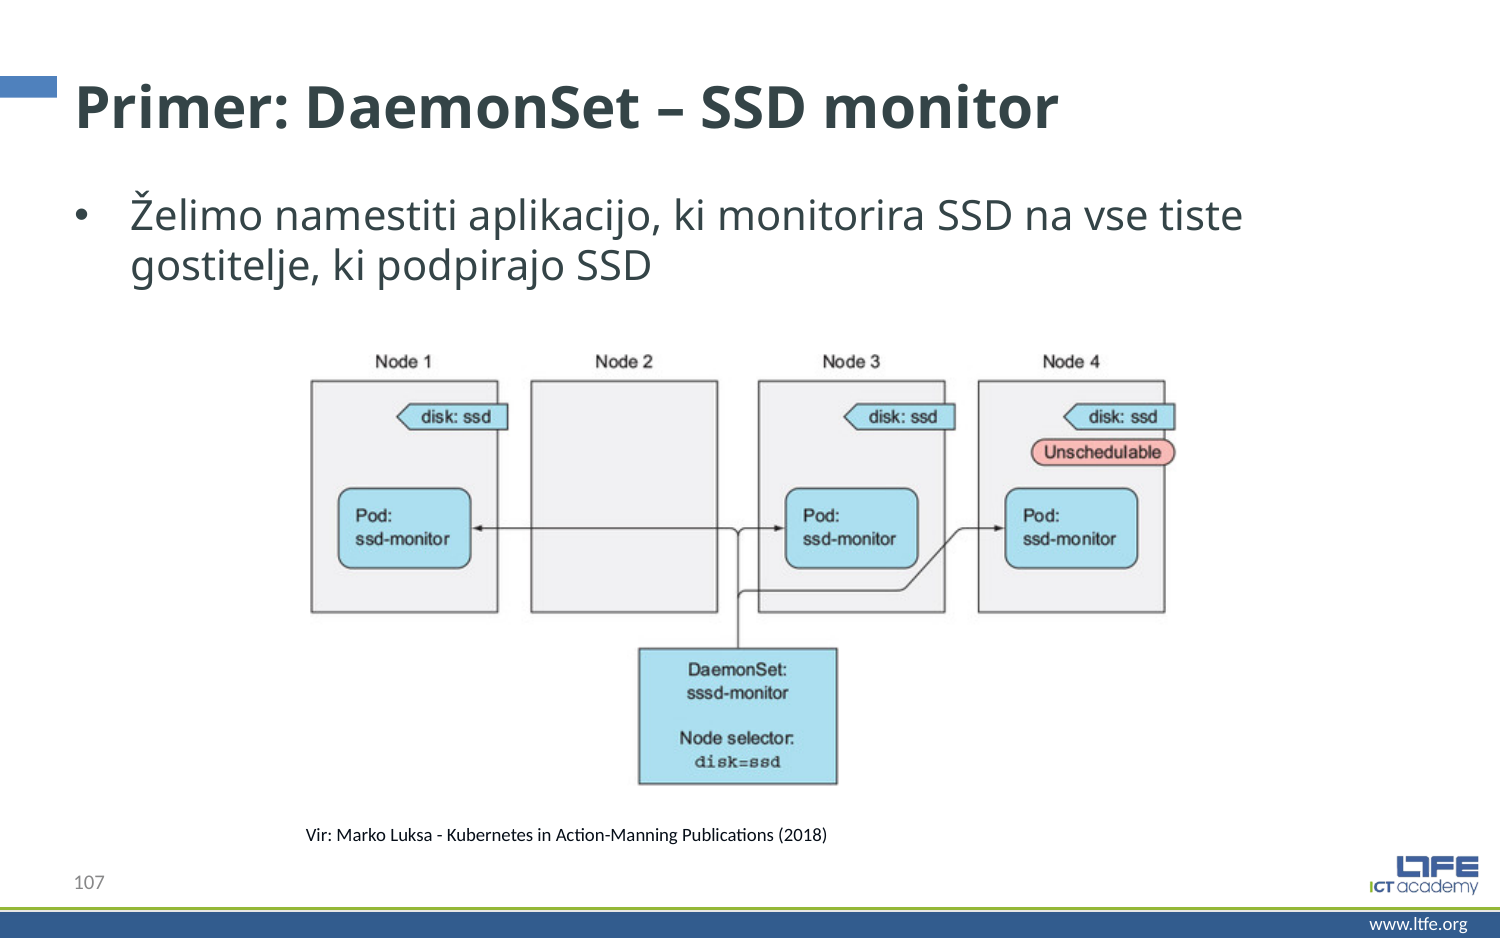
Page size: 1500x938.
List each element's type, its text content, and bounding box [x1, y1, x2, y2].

slide_number 107 [58, 856, 199, 907]
list Želimo namestiti aplikacijo, ki monitorira SSD na vse tiste gostitelje, ki podpirajo SSD [59, 181, 1392, 831]
picture [0, 0, 1500, 938]
text_box Vir: Marko Luksa - Kubernetes in Action-Manning Publications (2018) [290, 814, 1325, 853]
title Primer: DaemonSet – SSD monitor [59, 75, 1410, 179]
